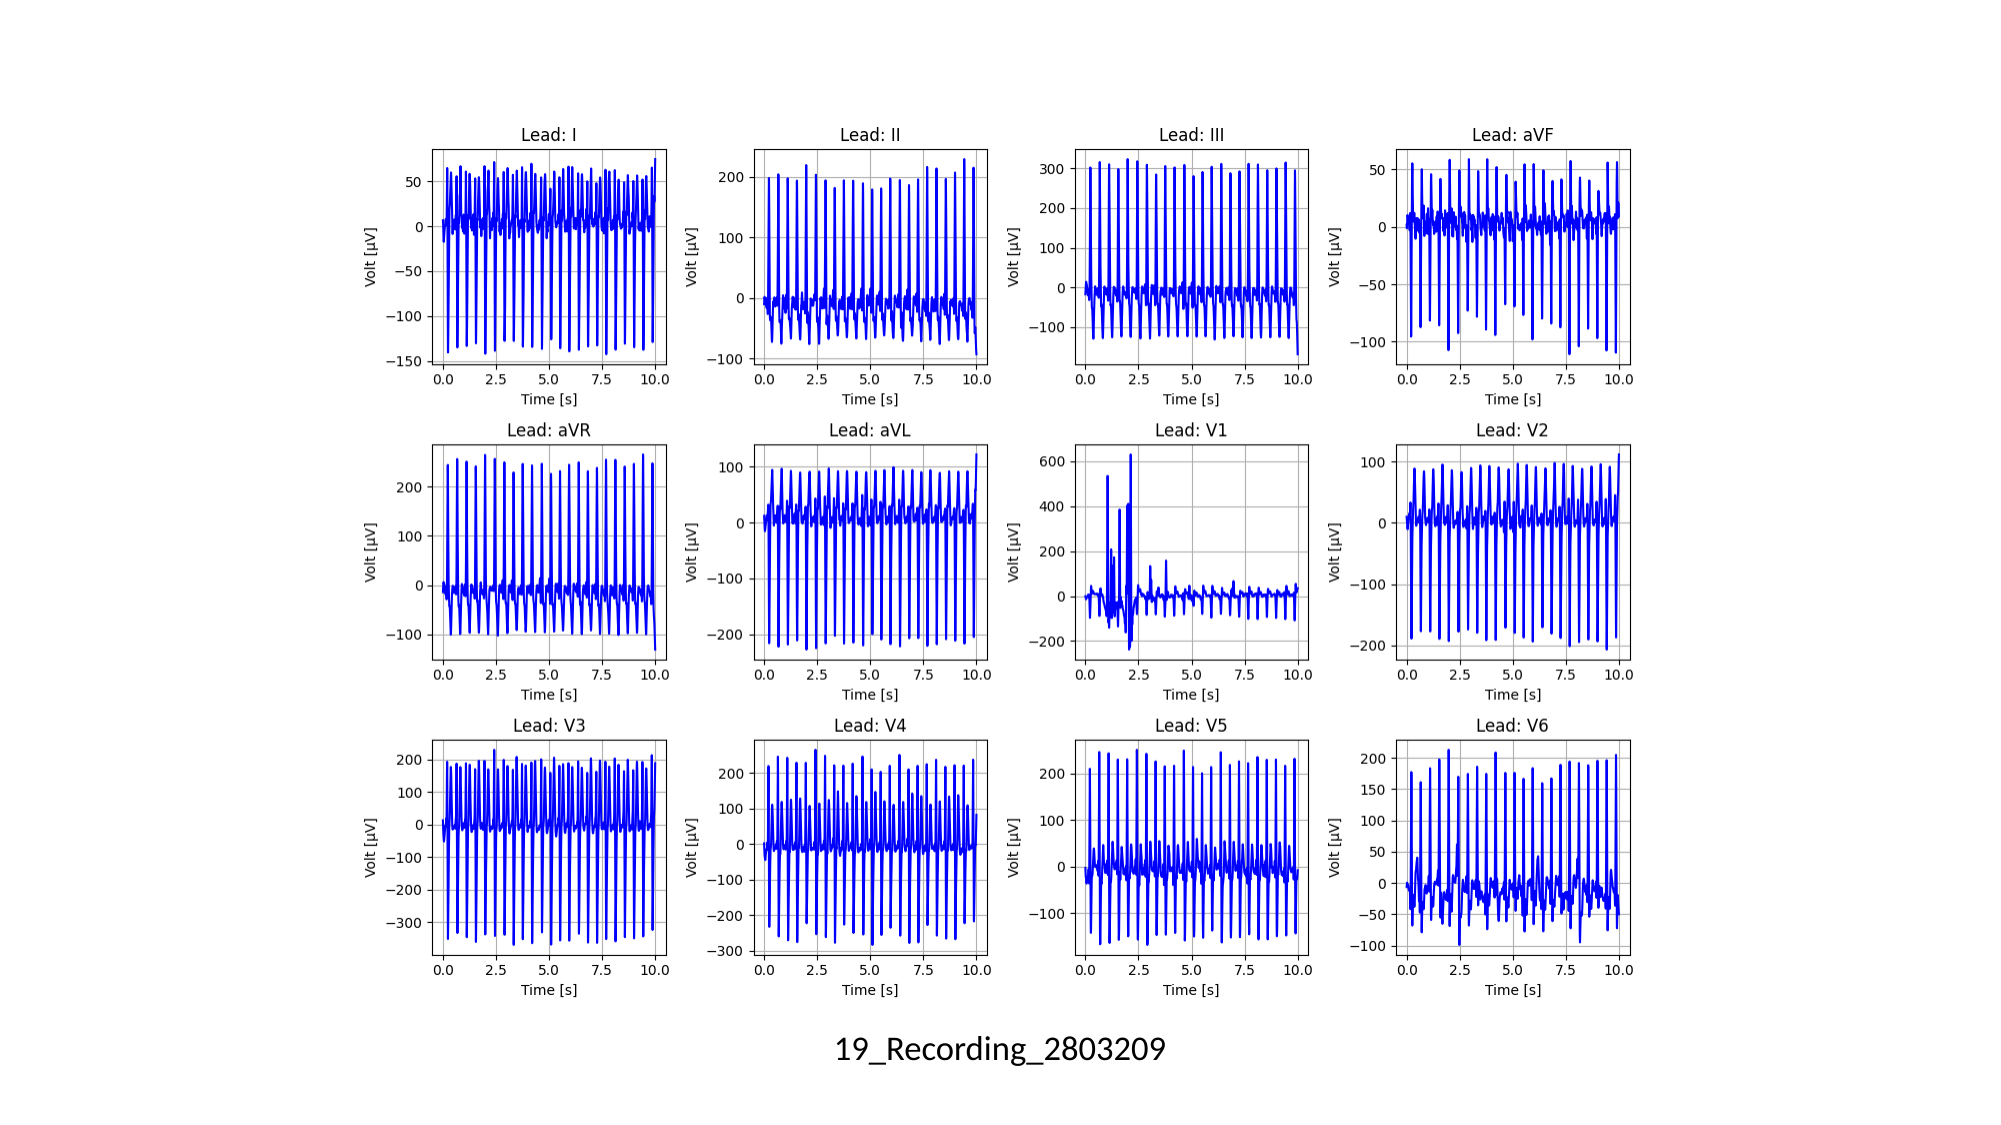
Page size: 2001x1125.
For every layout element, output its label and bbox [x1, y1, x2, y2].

text_box [349, 112, 1650, 1075]
